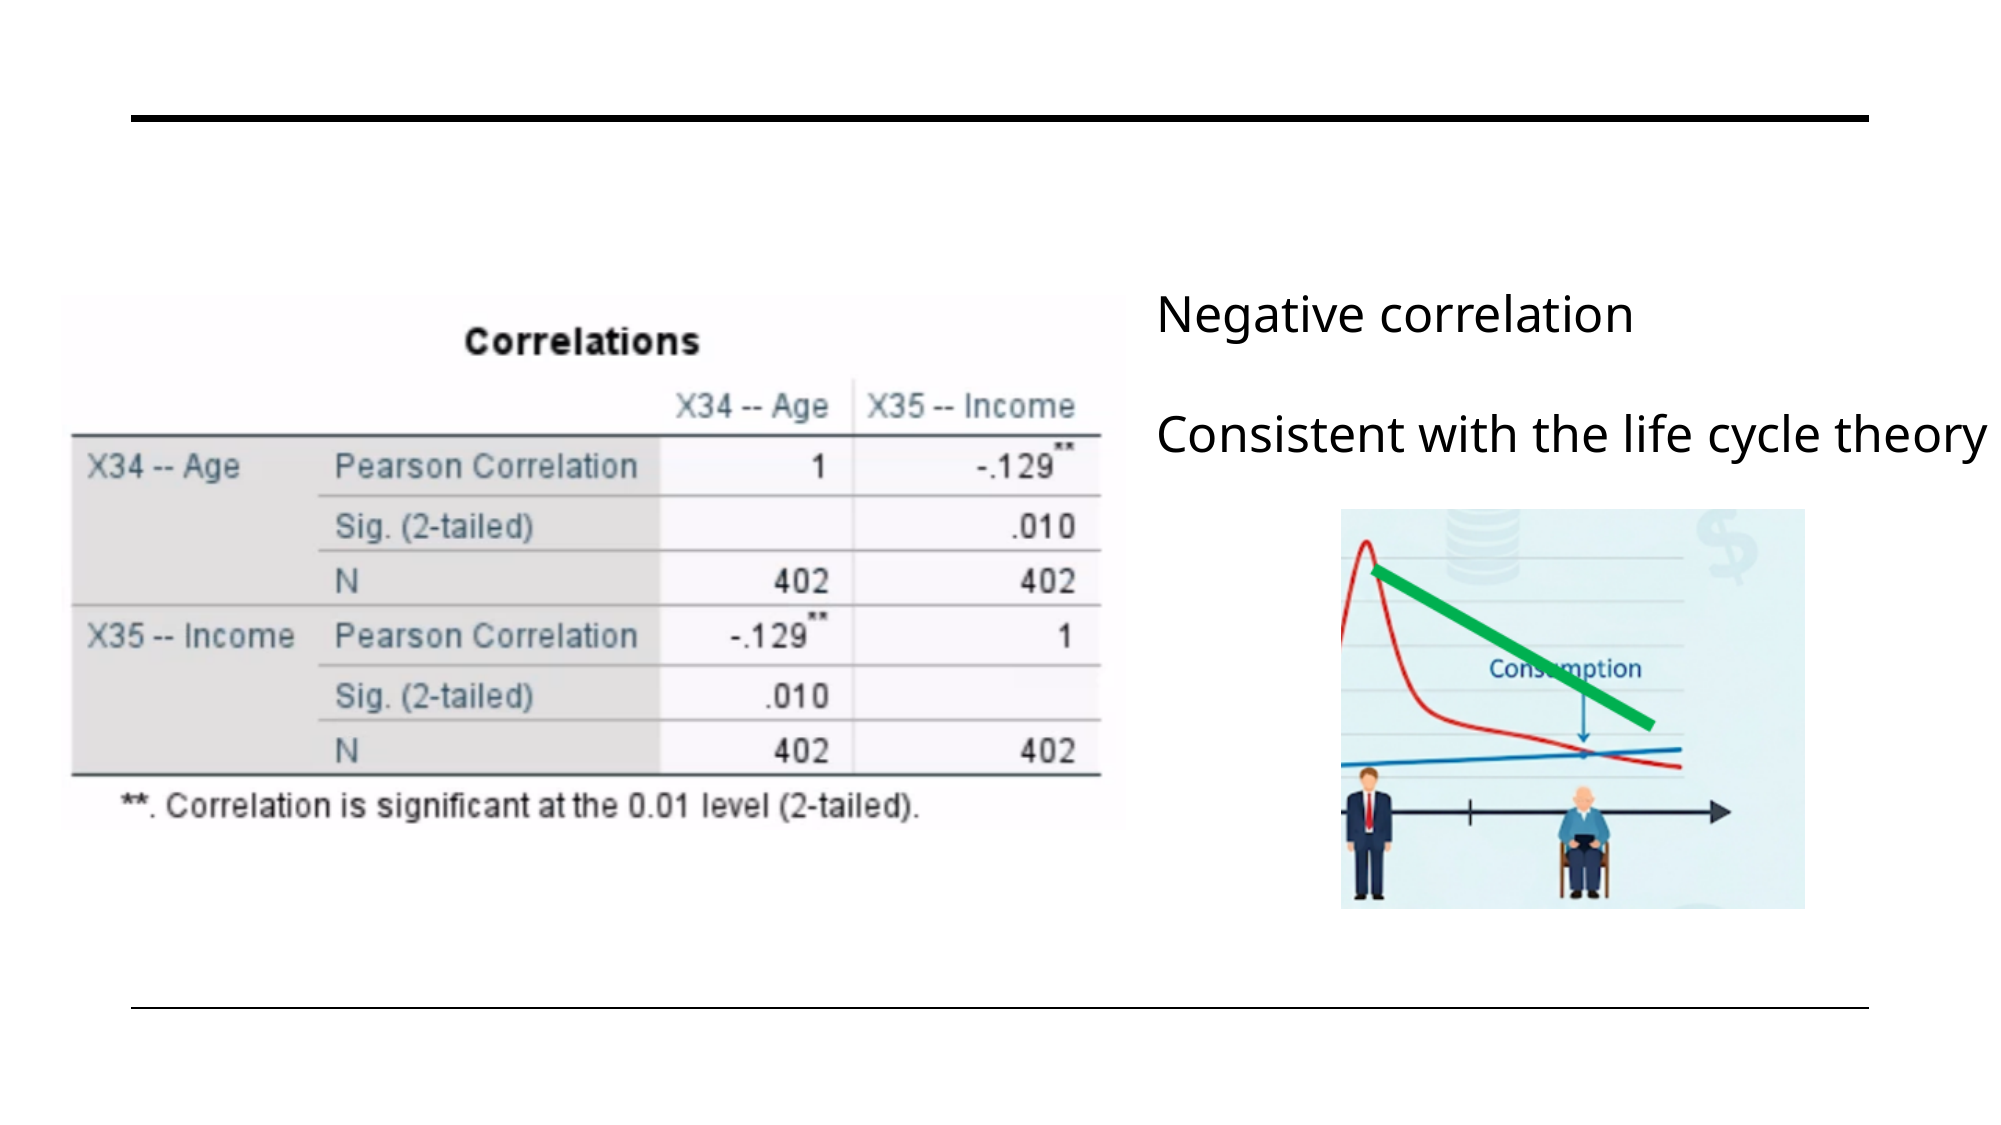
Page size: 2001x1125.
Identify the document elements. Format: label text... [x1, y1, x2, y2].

picture [60, 295, 1126, 830]
text_box Negative correlation Consistent with the life cycle theory [1141, 274, 2000, 470]
picture [1341, 509, 1805, 910]
